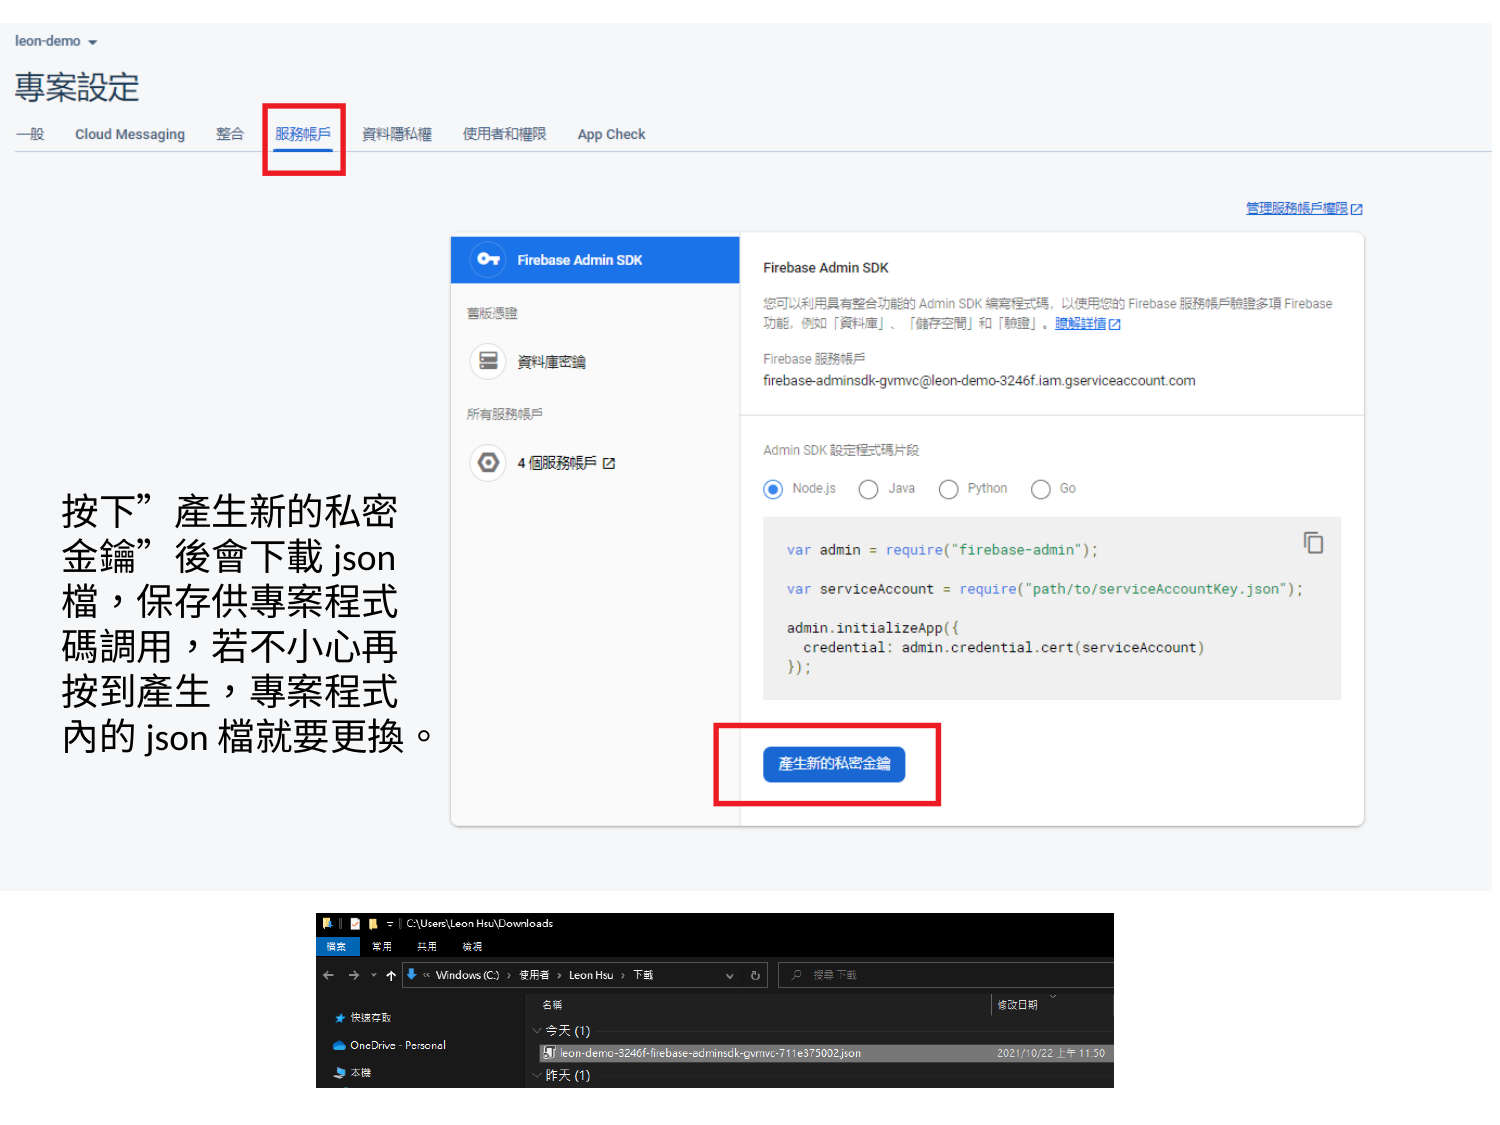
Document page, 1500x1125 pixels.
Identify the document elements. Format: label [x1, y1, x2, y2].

picture [0, 23, 1492, 891]
picture [316, 913, 1114, 1088]
